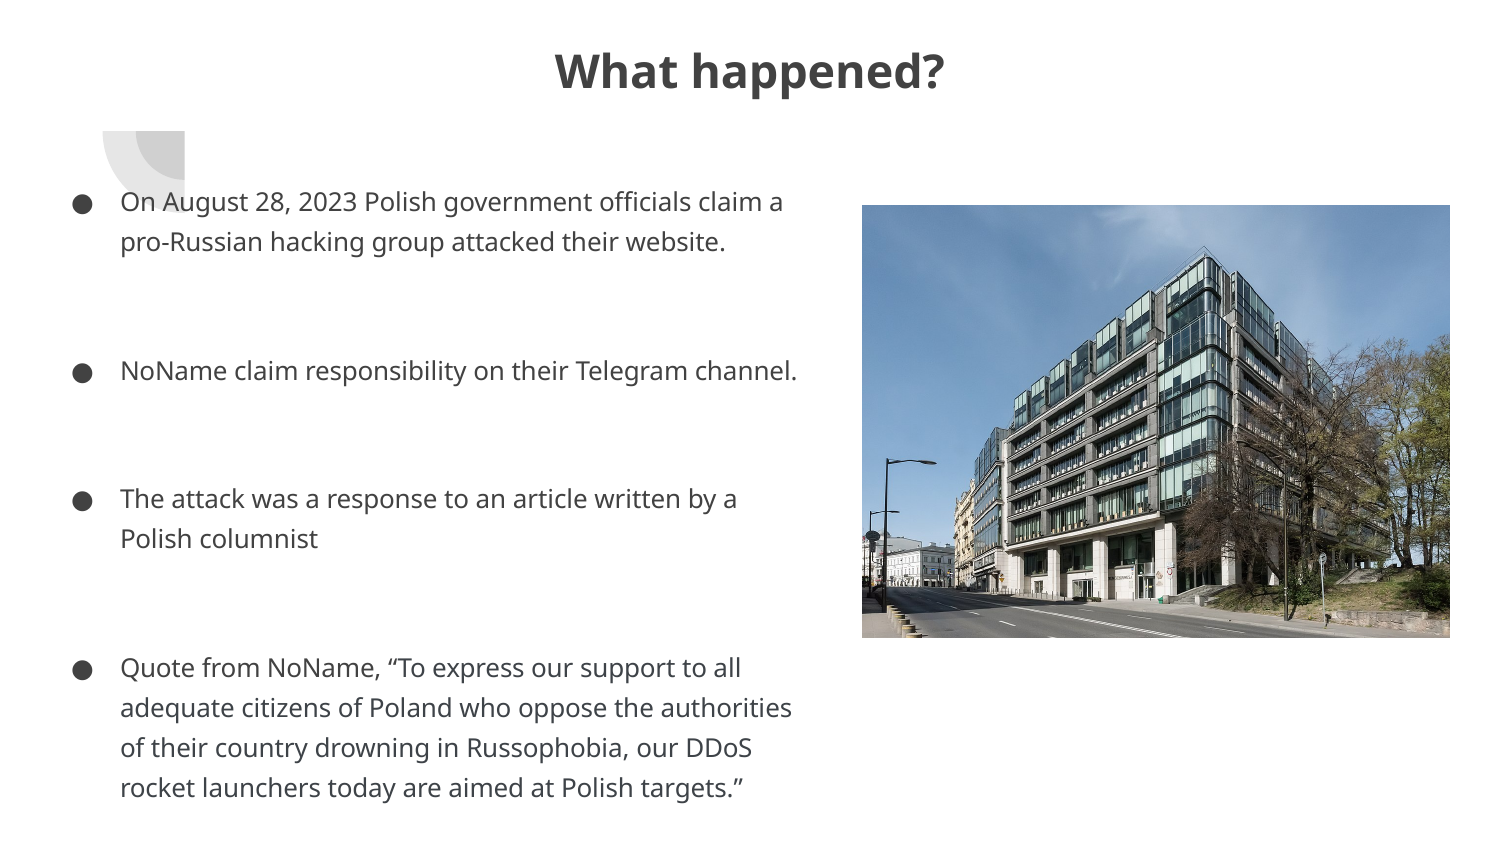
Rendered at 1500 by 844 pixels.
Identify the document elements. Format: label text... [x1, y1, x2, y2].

list On August 28, 2023 Polish government officials claim a pro-Russian hacking group attacked their website. NoName claim responsibility on their Telegram channel. The attack was a response to an article written by a Polish columnist Quote from NoName, “To express our support to all adequate citizens of Poland who oppose the authorities of their country drowning in Russophobia, our DDoS rocket launchers today are aimed at Polish targets.” [33, 163, 817, 844]
picture [862, 205, 1451, 639]
title What happened? [51, 24, 1449, 119]
